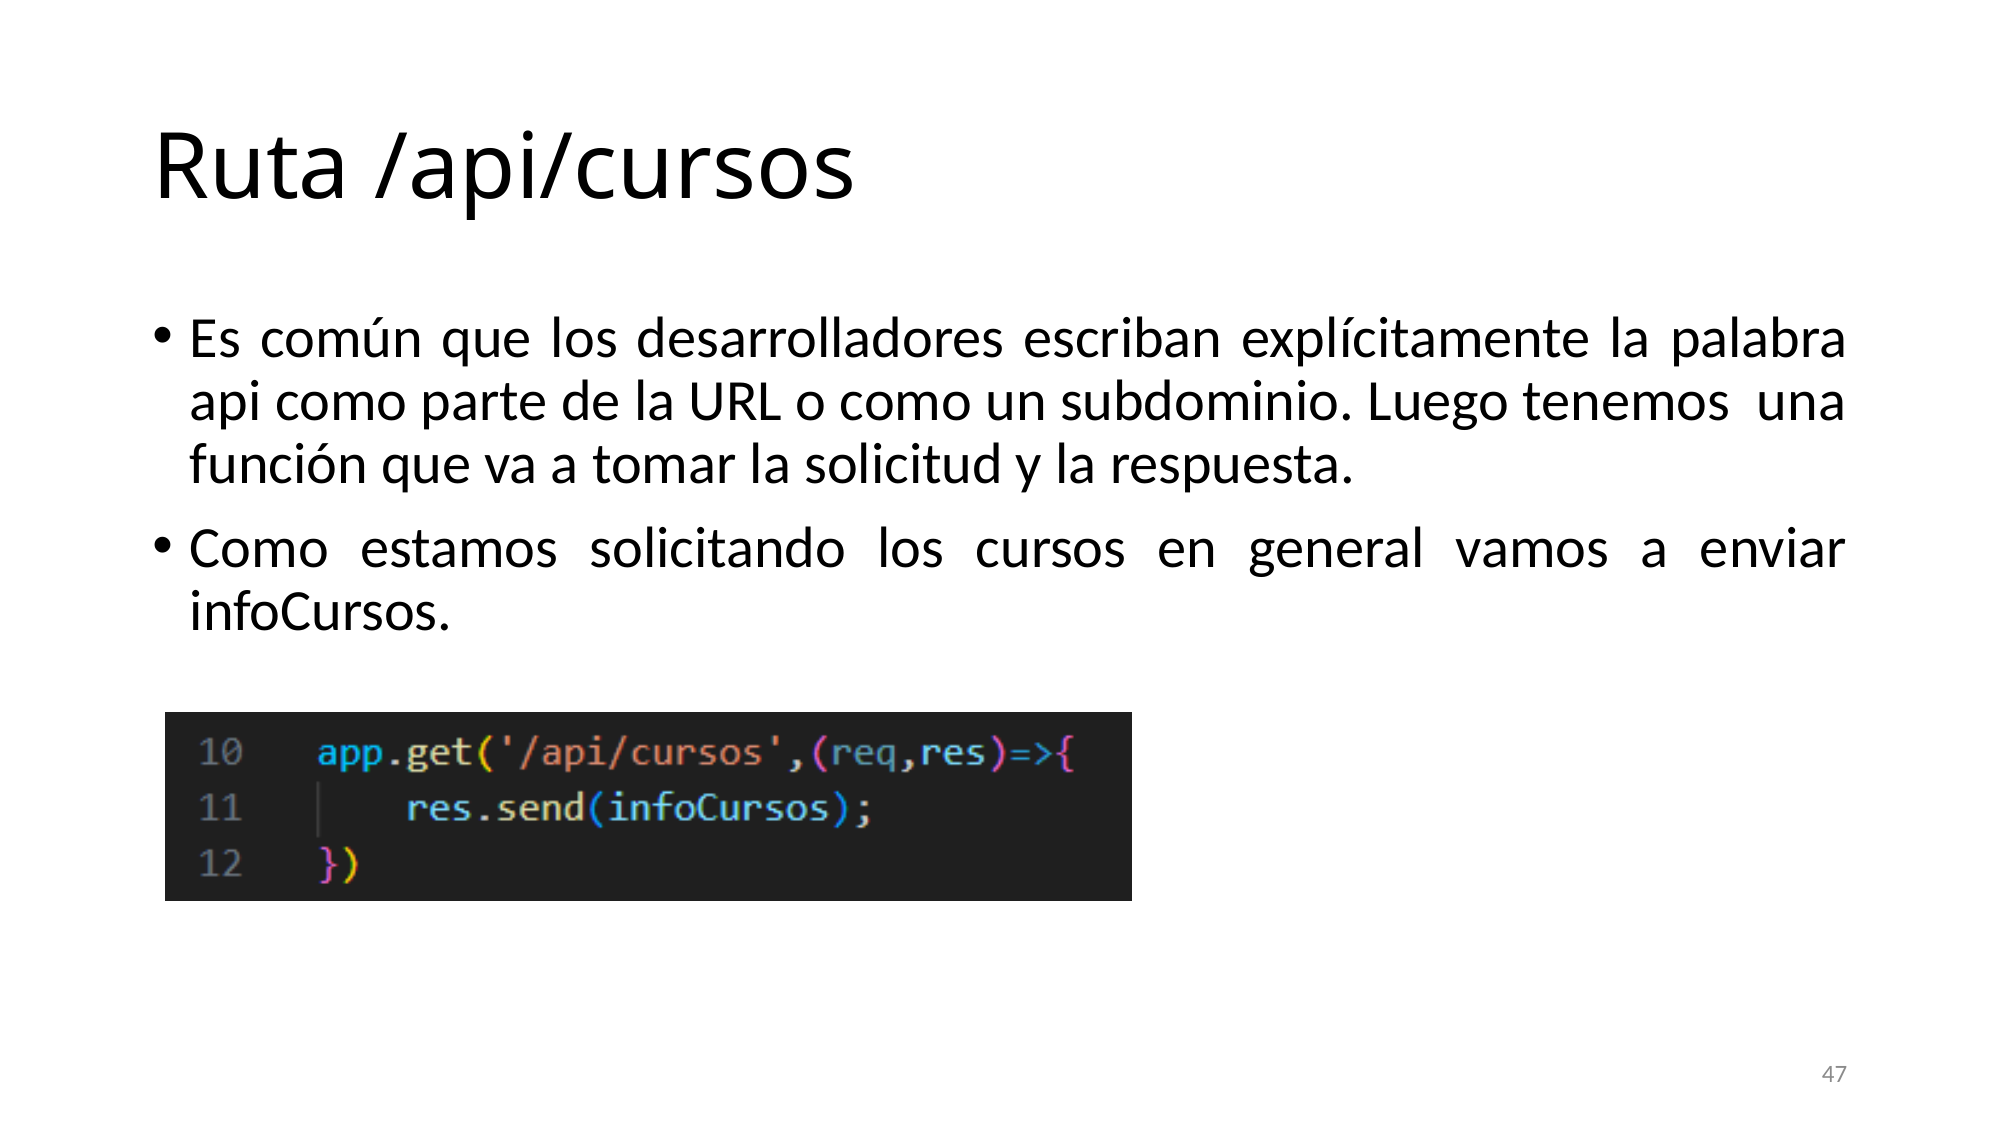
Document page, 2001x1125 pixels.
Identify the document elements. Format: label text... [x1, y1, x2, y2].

picture [165, 712, 1132, 901]
slide_number 47 [1412, 1042, 1863, 1103]
title Ruta /api/cursos [137, 59, 1863, 278]
list Es común que los desarrolladores escriban explícitamente la palabra api como parte de la URL o como un subdominio. Luego tenemos una función que va a tomar la solicitud y la respuesta. Como estamos solicitando los cursos en general vamos a enviar infoCursos. [137, 299, 1863, 1014]
